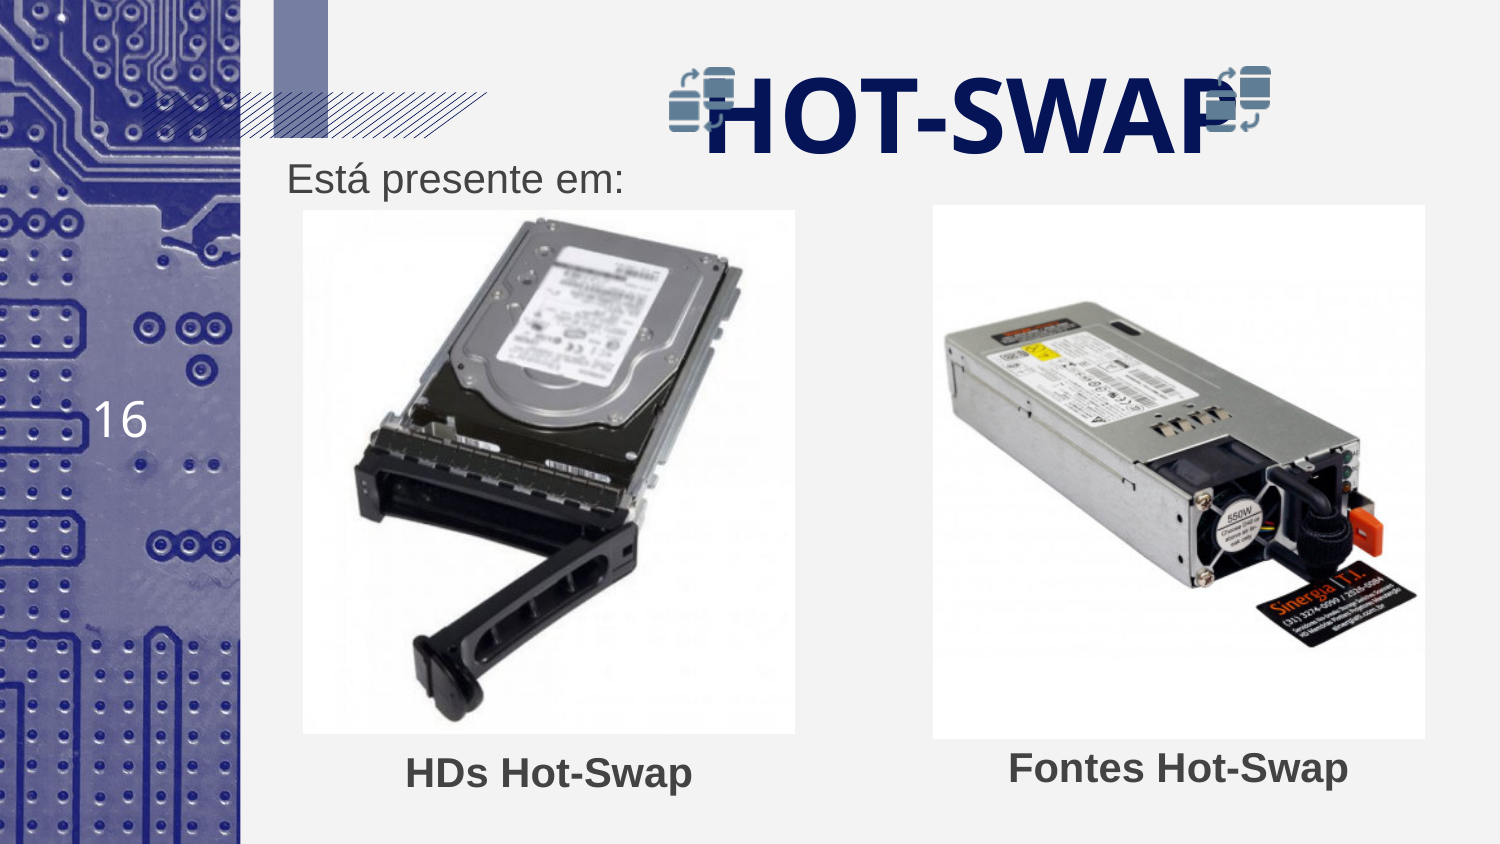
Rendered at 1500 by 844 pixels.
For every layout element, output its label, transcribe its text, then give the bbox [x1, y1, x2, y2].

text_box HDs Hot-Swap [324, 742, 774, 803]
picture [0, 0, 241, 844]
picture [668, 66, 735, 132]
picture [303, 209, 796, 734]
text_box Está presente em: [260, 144, 1493, 210]
slide_number 16 [75, 389, 166, 455]
picture [932, 205, 1425, 739]
picture [1205, 66, 1271, 132]
text_box HOT-SWAP [376, 41, 1500, 182]
text_box Fontes Hot-Swap [954, 747, 1404, 799]
